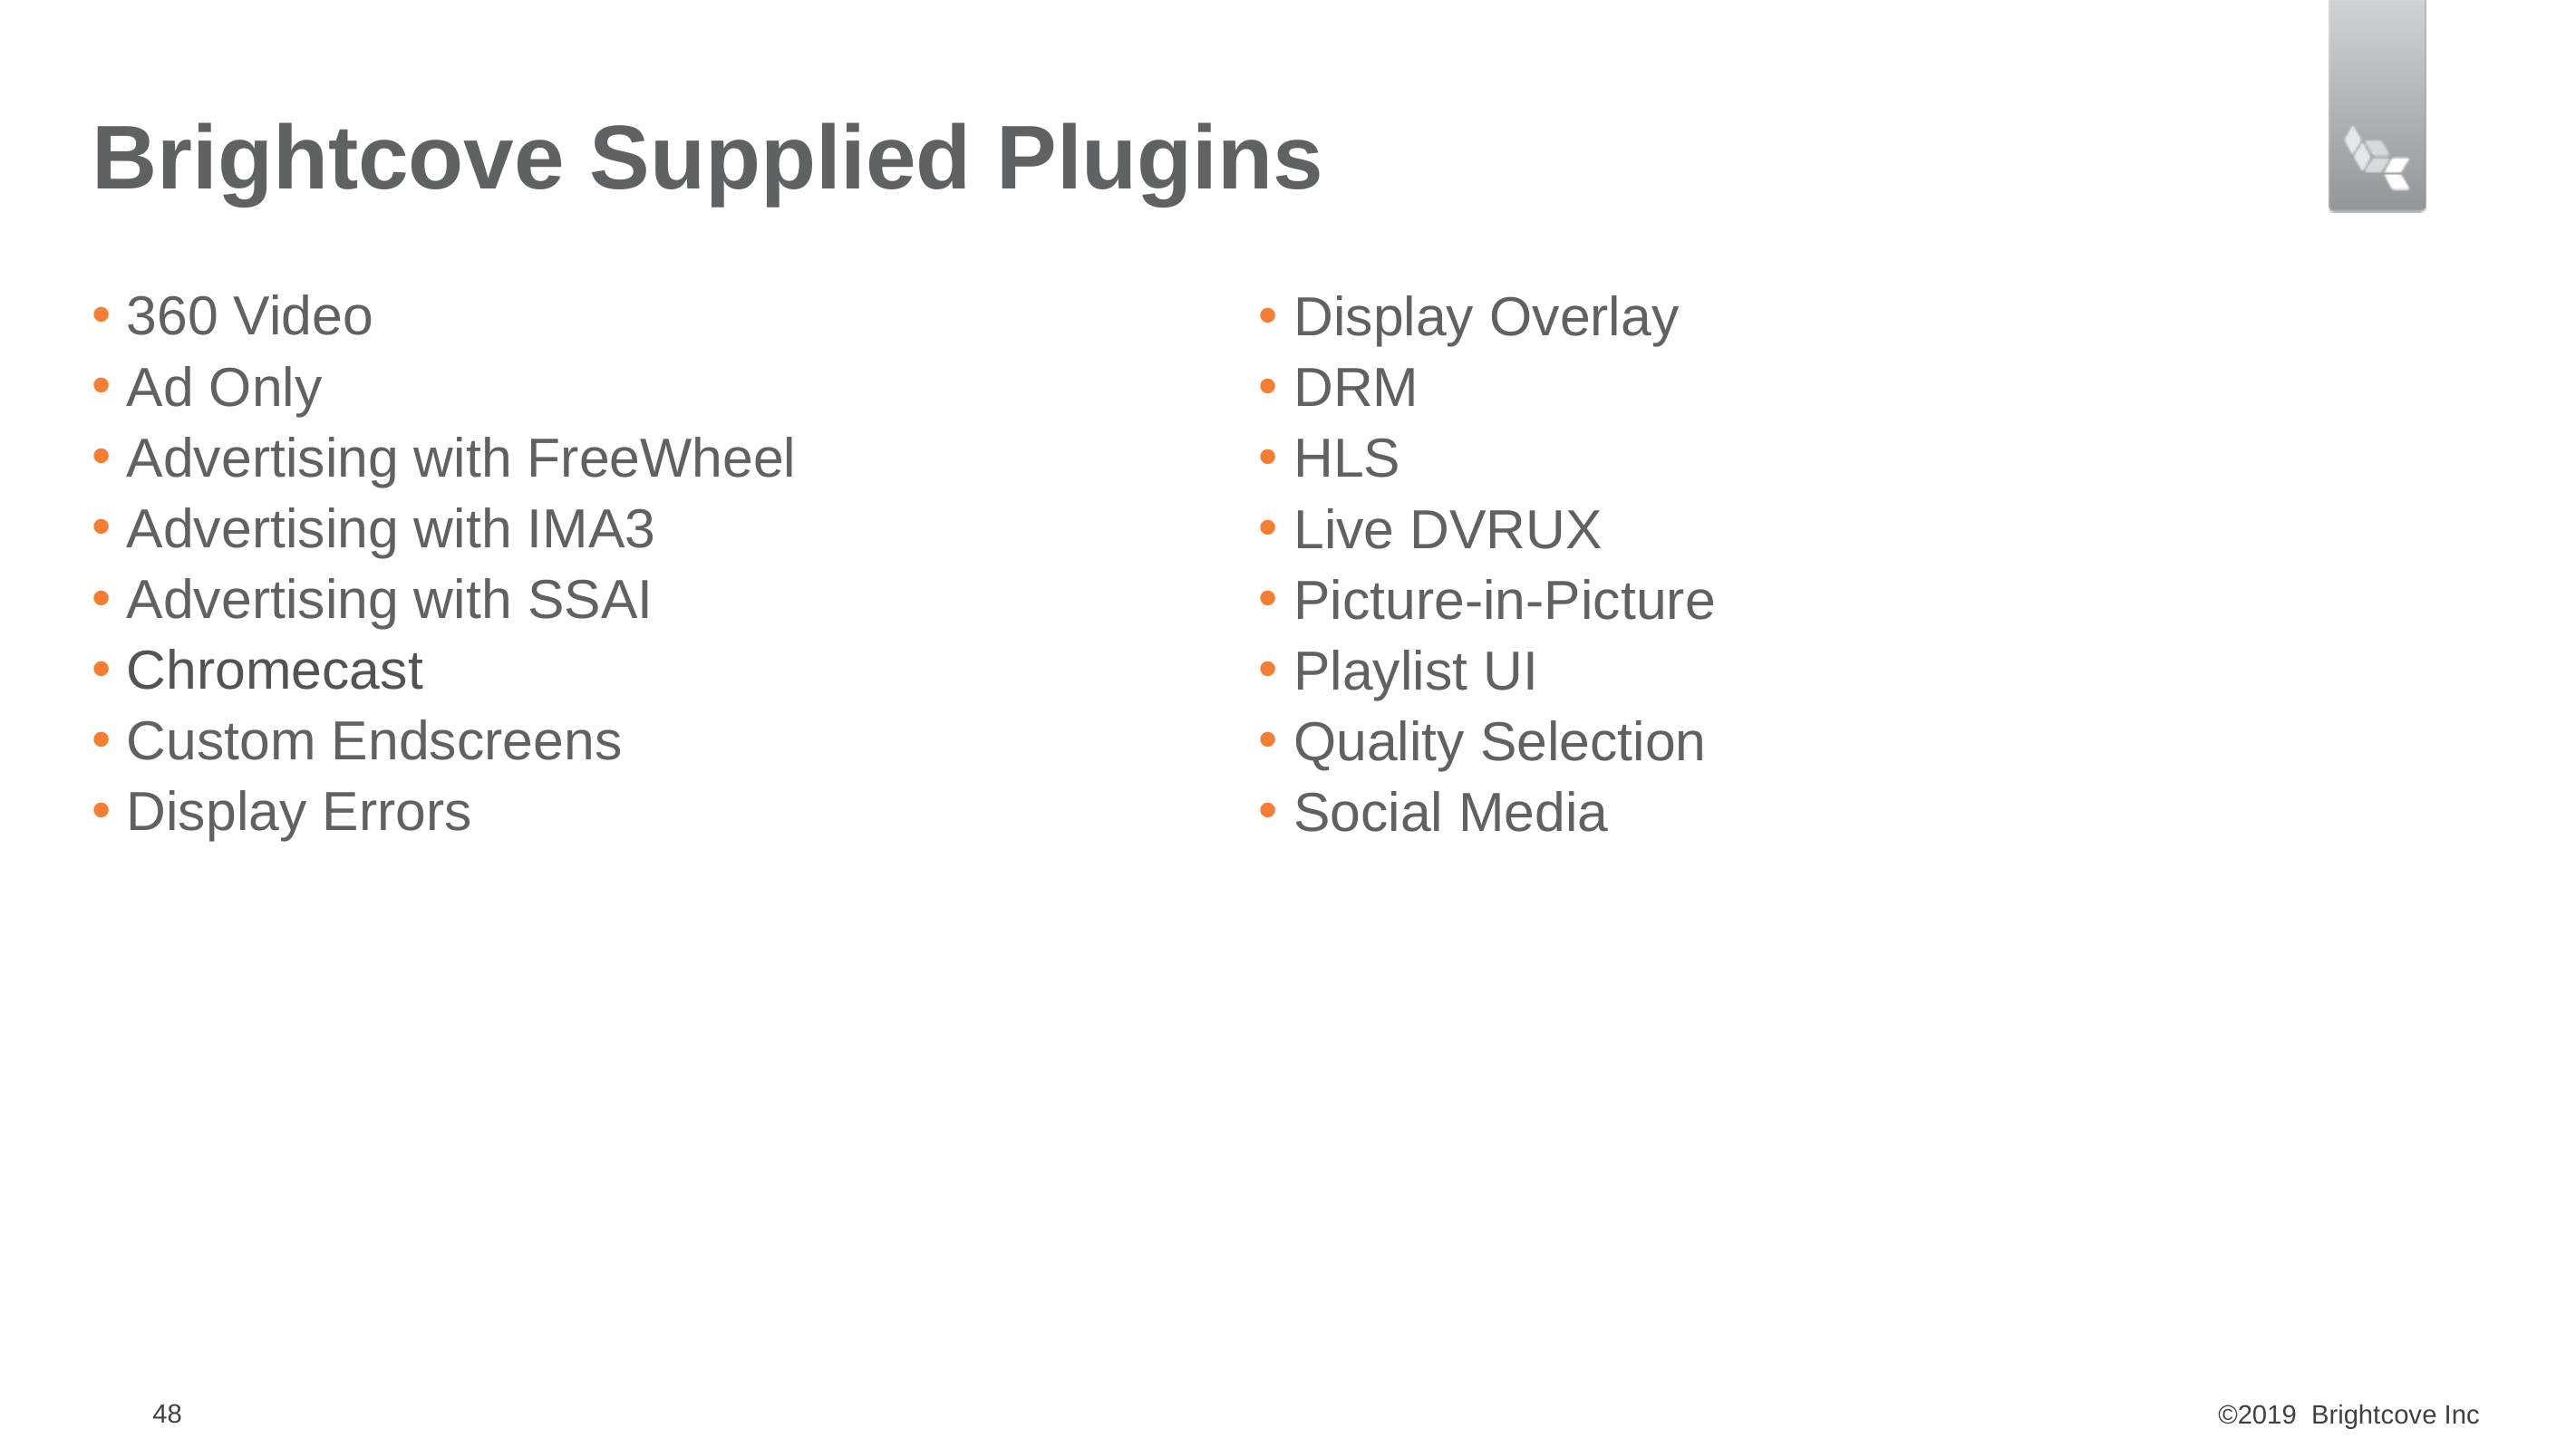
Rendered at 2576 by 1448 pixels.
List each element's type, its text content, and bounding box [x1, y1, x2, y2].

title Brightcove Supplied Plugins [80, 43, 2271, 261]
picture [2329, 0, 2428, 213]
text_box Display Overlay DRM HLS Live DVRUX Picture-in-Picture Playlist UI Quality Selection Social Media [1247, 276, 2356, 1360]
list 360 Video Ad Only Advertising with FreeWheel Advertising with IMA3 Advertising with SSAI Chromecast Custom Endscreens Display Errors [80, 275, 1089, 1360]
slide_number 48 [143, 1390, 189, 1434]
